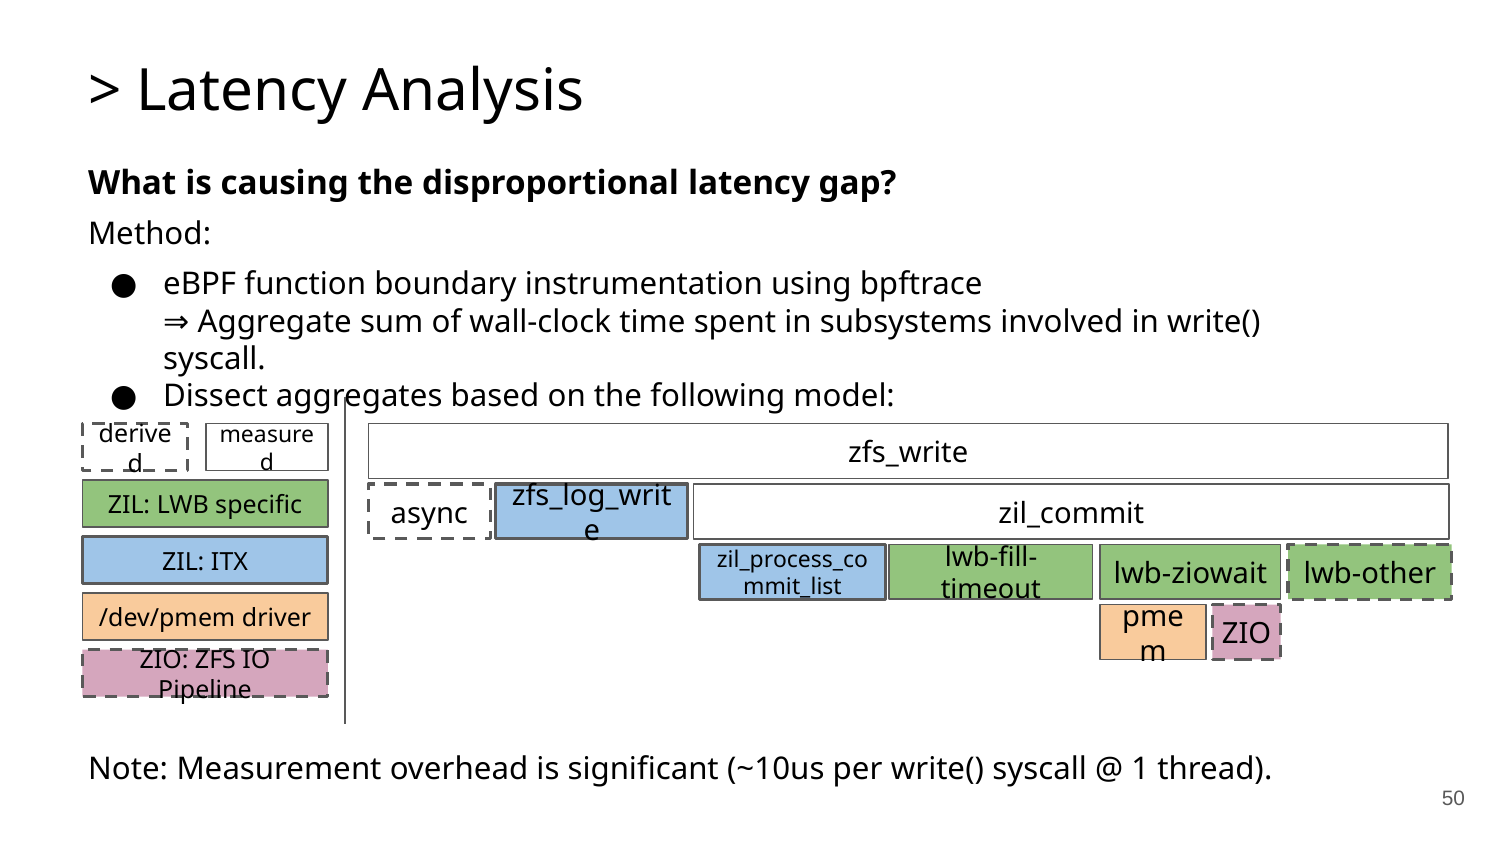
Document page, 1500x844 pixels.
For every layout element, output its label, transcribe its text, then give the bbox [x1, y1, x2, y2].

text_box zil_commit [693, 483, 1450, 539]
text_box zil_process_commit_list [699, 544, 886, 600]
text_box ZIL: LWB specific [82, 480, 328, 528]
text_box zfs_log_write [495, 483, 688, 539]
text_box ZIO: ZFS IO Pipeline [82, 649, 328, 697]
slide_number ‹#› [1389, 764, 1480, 830]
text_box /dev/pmem driver [82, 593, 328, 641]
text_box async [368, 483, 491, 539]
text_box measured [205, 423, 328, 471]
text_box lwb-ziowait [1100, 544, 1281, 600]
text_box lwb-other [1288, 544, 1452, 600]
text_box ZIL: ITX [82, 536, 328, 584]
text_box derived [82, 423, 188, 471]
text_box zfs_write [368, 423, 1448, 479]
text_box pmem [1100, 604, 1206, 660]
title > Latency Analysis [73, 33, 1412, 165]
text_box What is causing the disproportional latency gap? Method: eBPF function boundary instrumentation using bpftrace ⇒ Aggregate sum of wall-clock time spent in subsystems involved in write() syscall. Dissect aggregates based on the following model: [73, 145, 1370, 478]
text_box Note: Measurement overhead is significant (~10us per write() syscall @ 1 thread). [73, 733, 1370, 817]
text_box lwb-fill-timeout [889, 544, 1093, 600]
text_box ZIO [1212, 604, 1281, 660]
